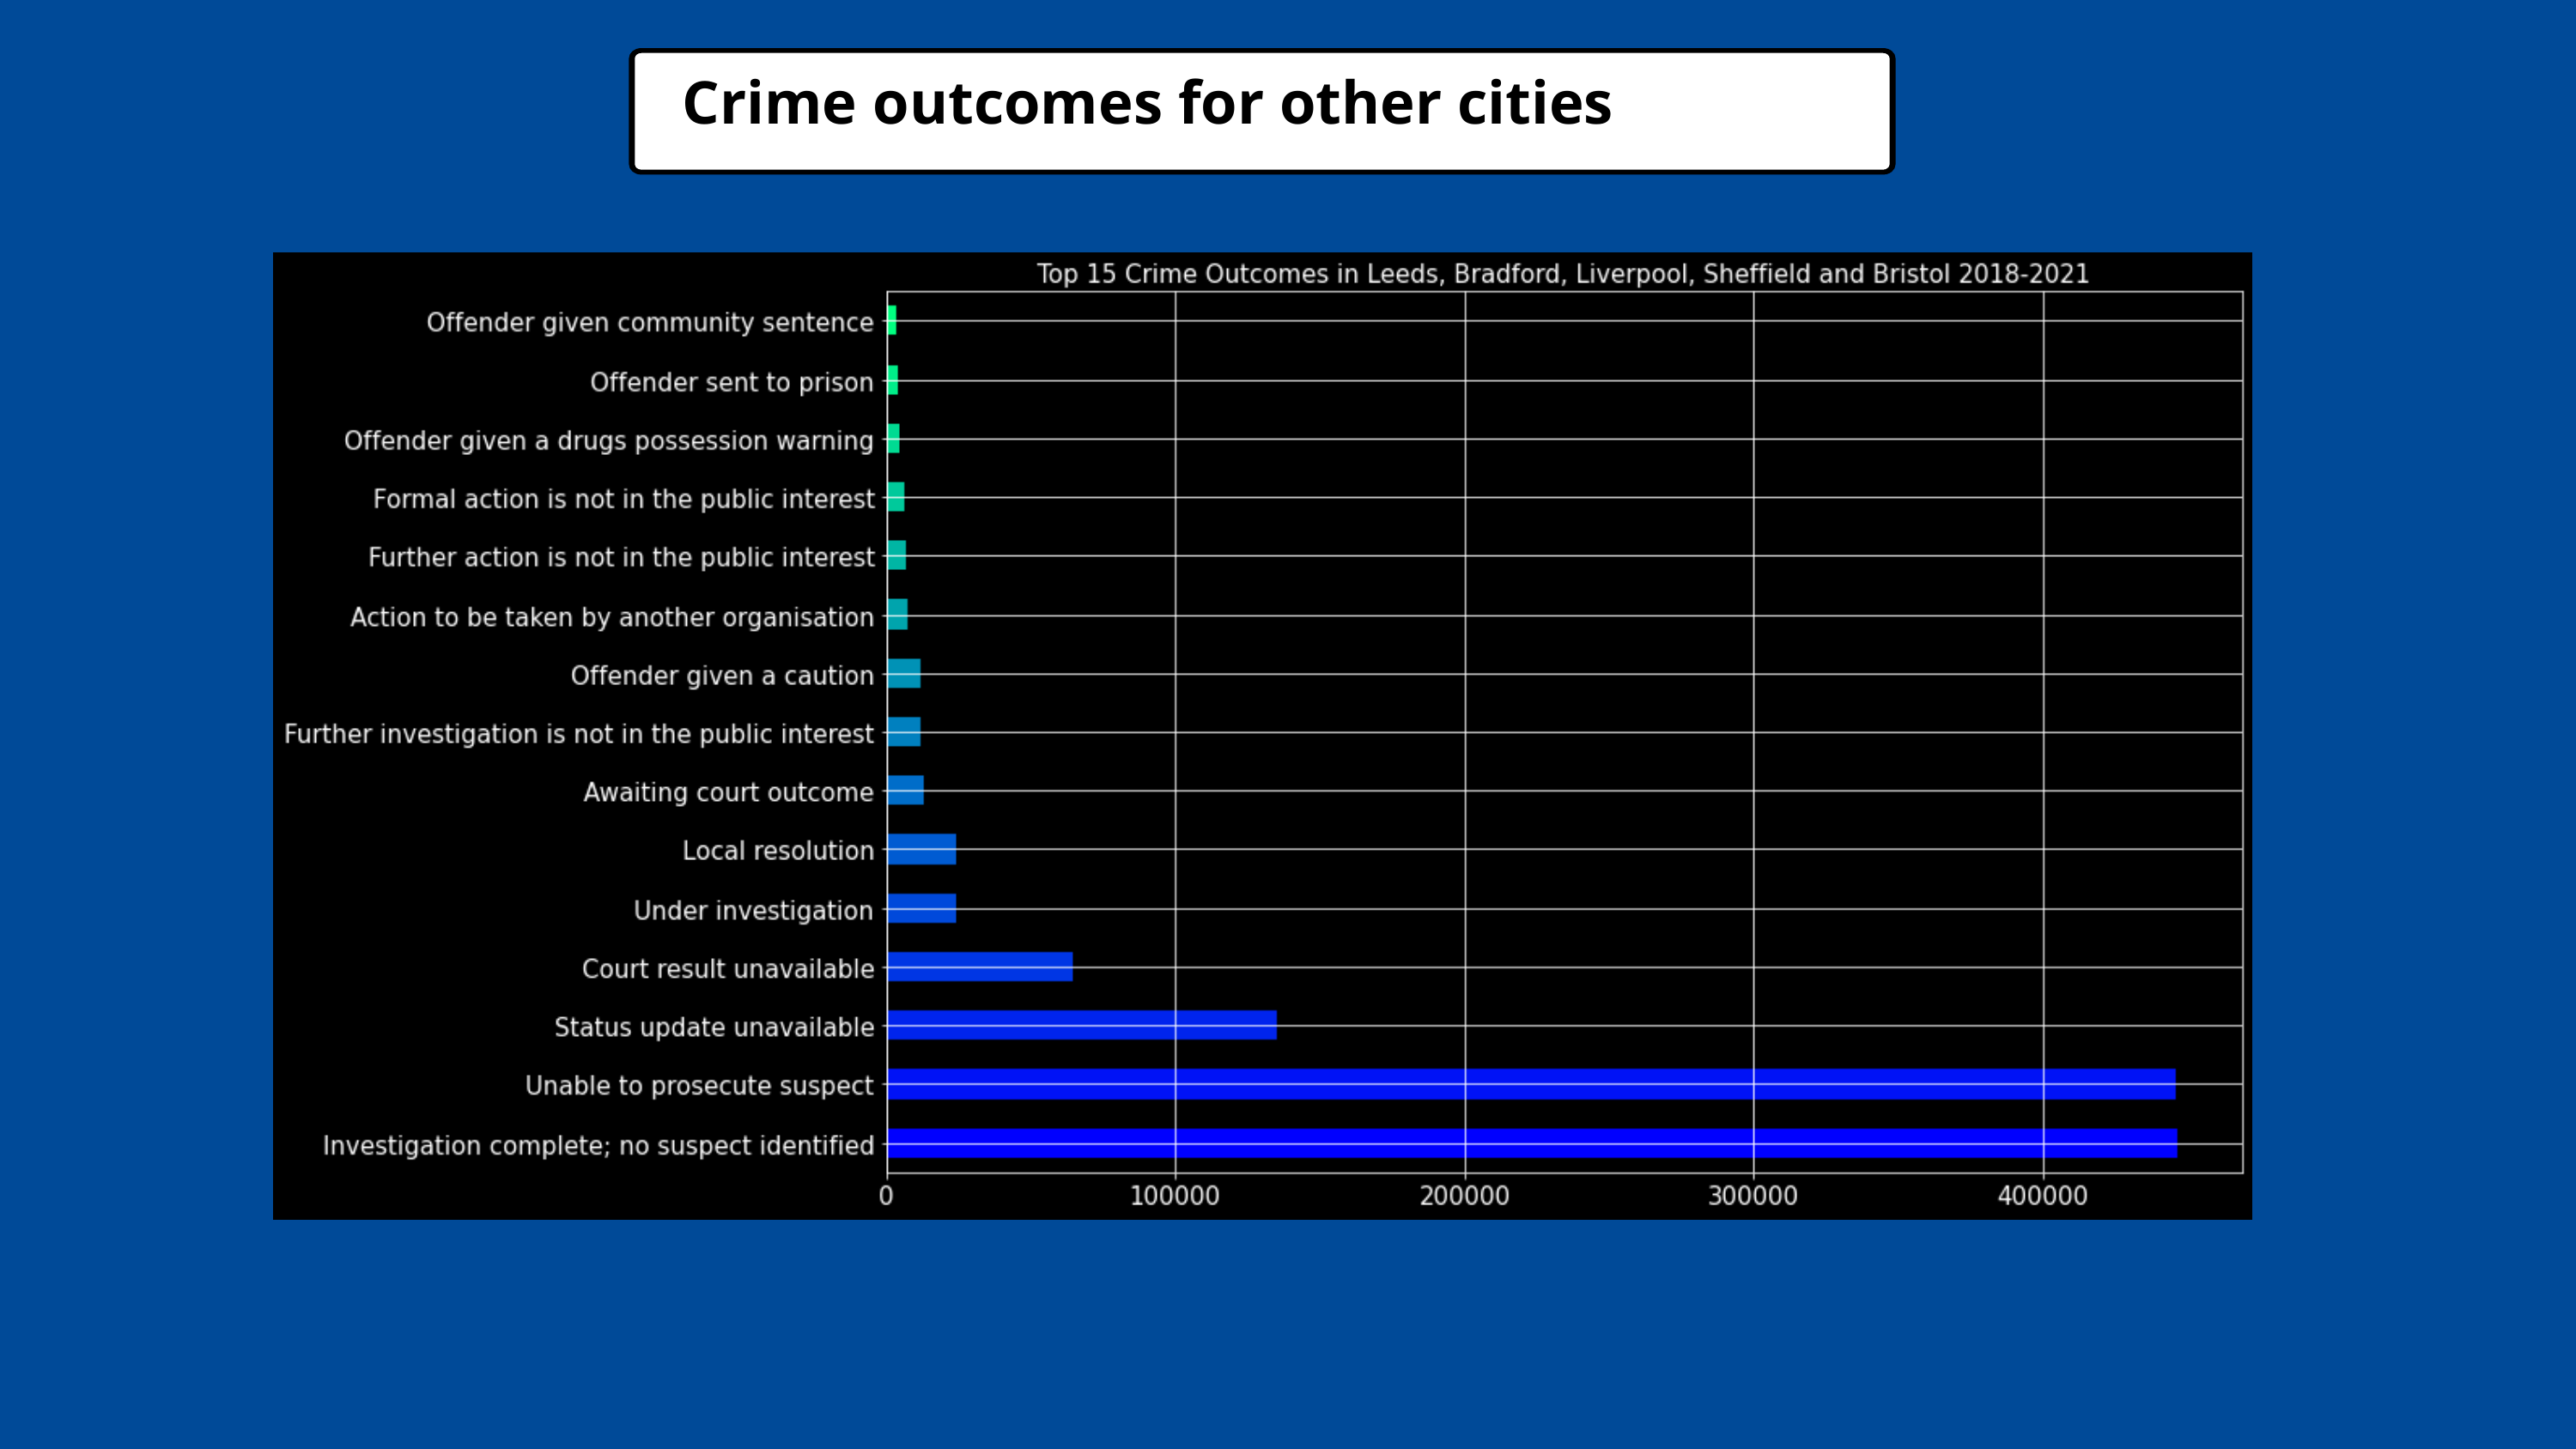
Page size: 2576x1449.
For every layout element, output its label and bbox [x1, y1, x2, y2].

text_box [629, 47, 1896, 175]
picture [272, 252, 2252, 1220]
